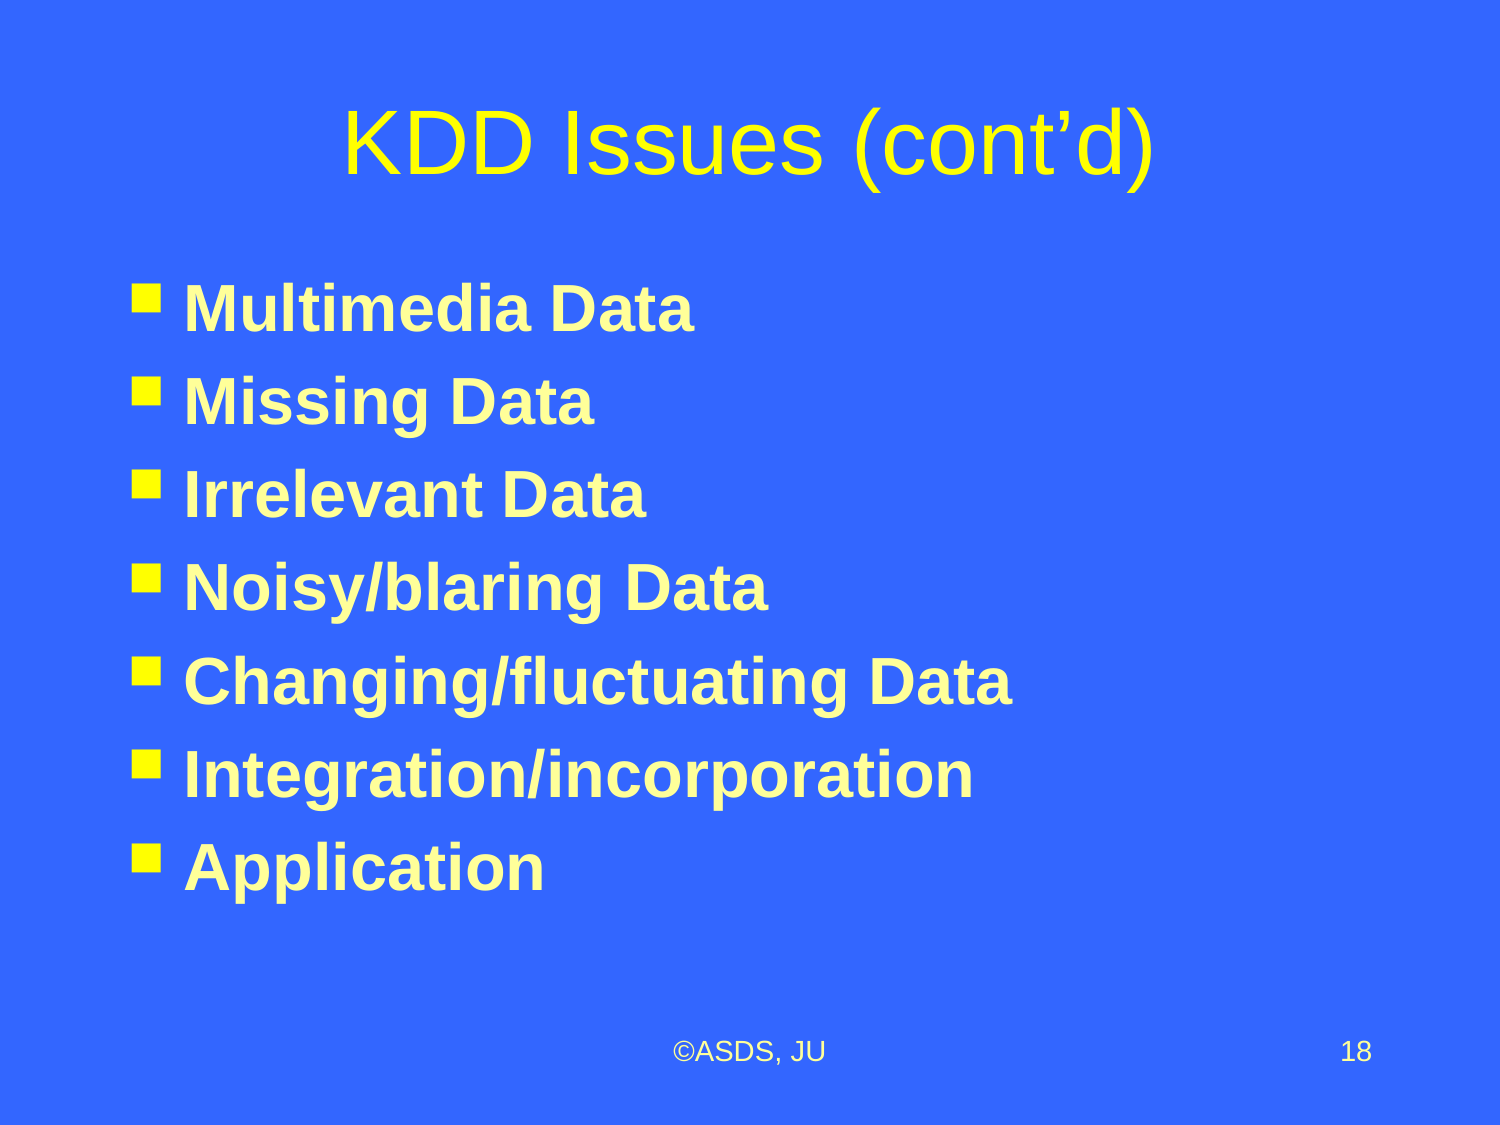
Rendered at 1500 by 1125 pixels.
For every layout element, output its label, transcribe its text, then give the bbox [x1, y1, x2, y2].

title KDD Issues (cont’d) [112, 37, 1388, 238]
slide_number 18 [1074, 1024, 1388, 1101]
footer ©ASDS, JU [511, 1024, 988, 1101]
list Multimedia Data Missing Data Irrelevant Data Noisy/blaring Data Changing/fluctuating Data Integration/incorporation Application [111, 256, 1388, 988]
